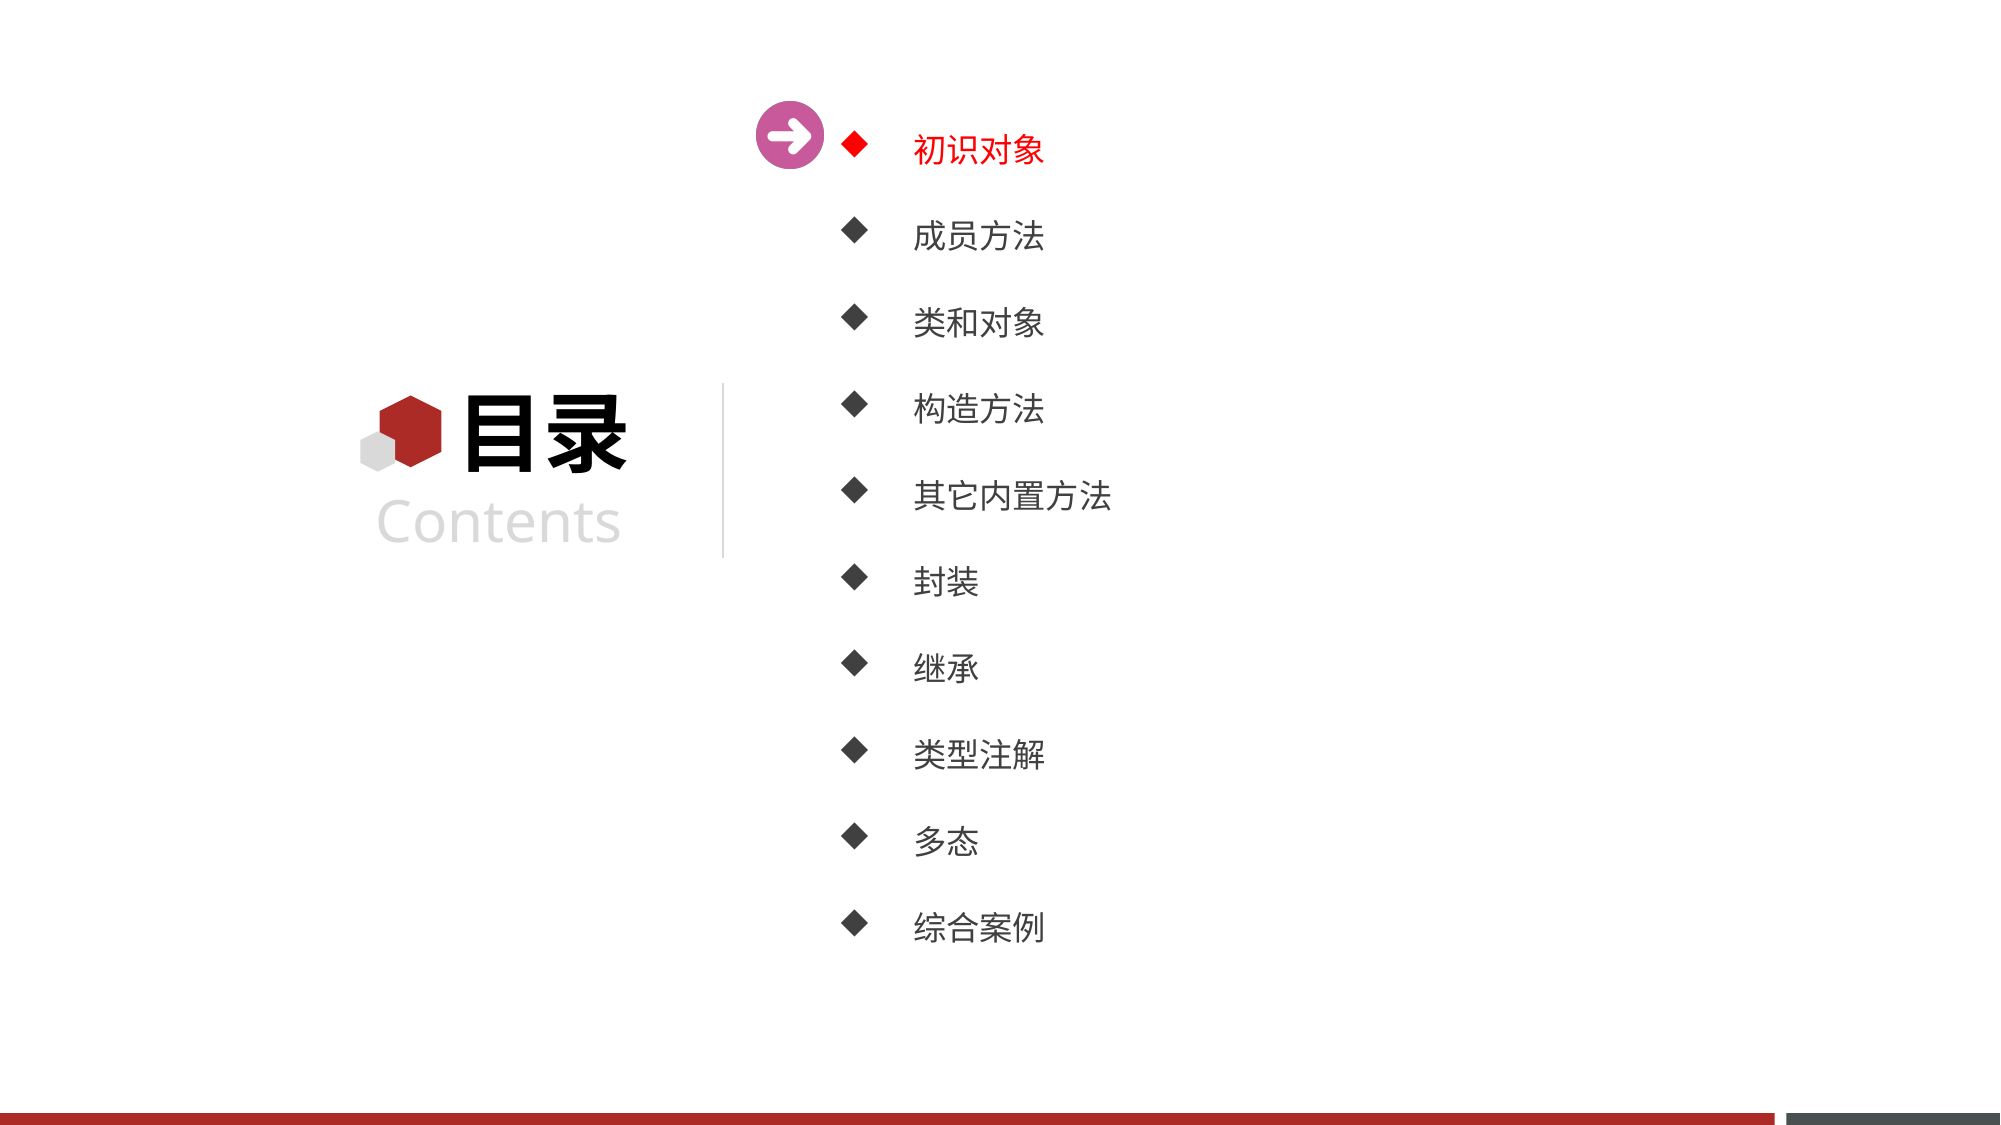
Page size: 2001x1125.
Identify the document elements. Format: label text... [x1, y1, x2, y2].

picture [755, 101, 824, 170]
list 初识对象 成员方法 类和对象 构造方法 其它内置方法 封装 继承 类型注解 多态 综合案例 [823, 168, 1804, 868]
